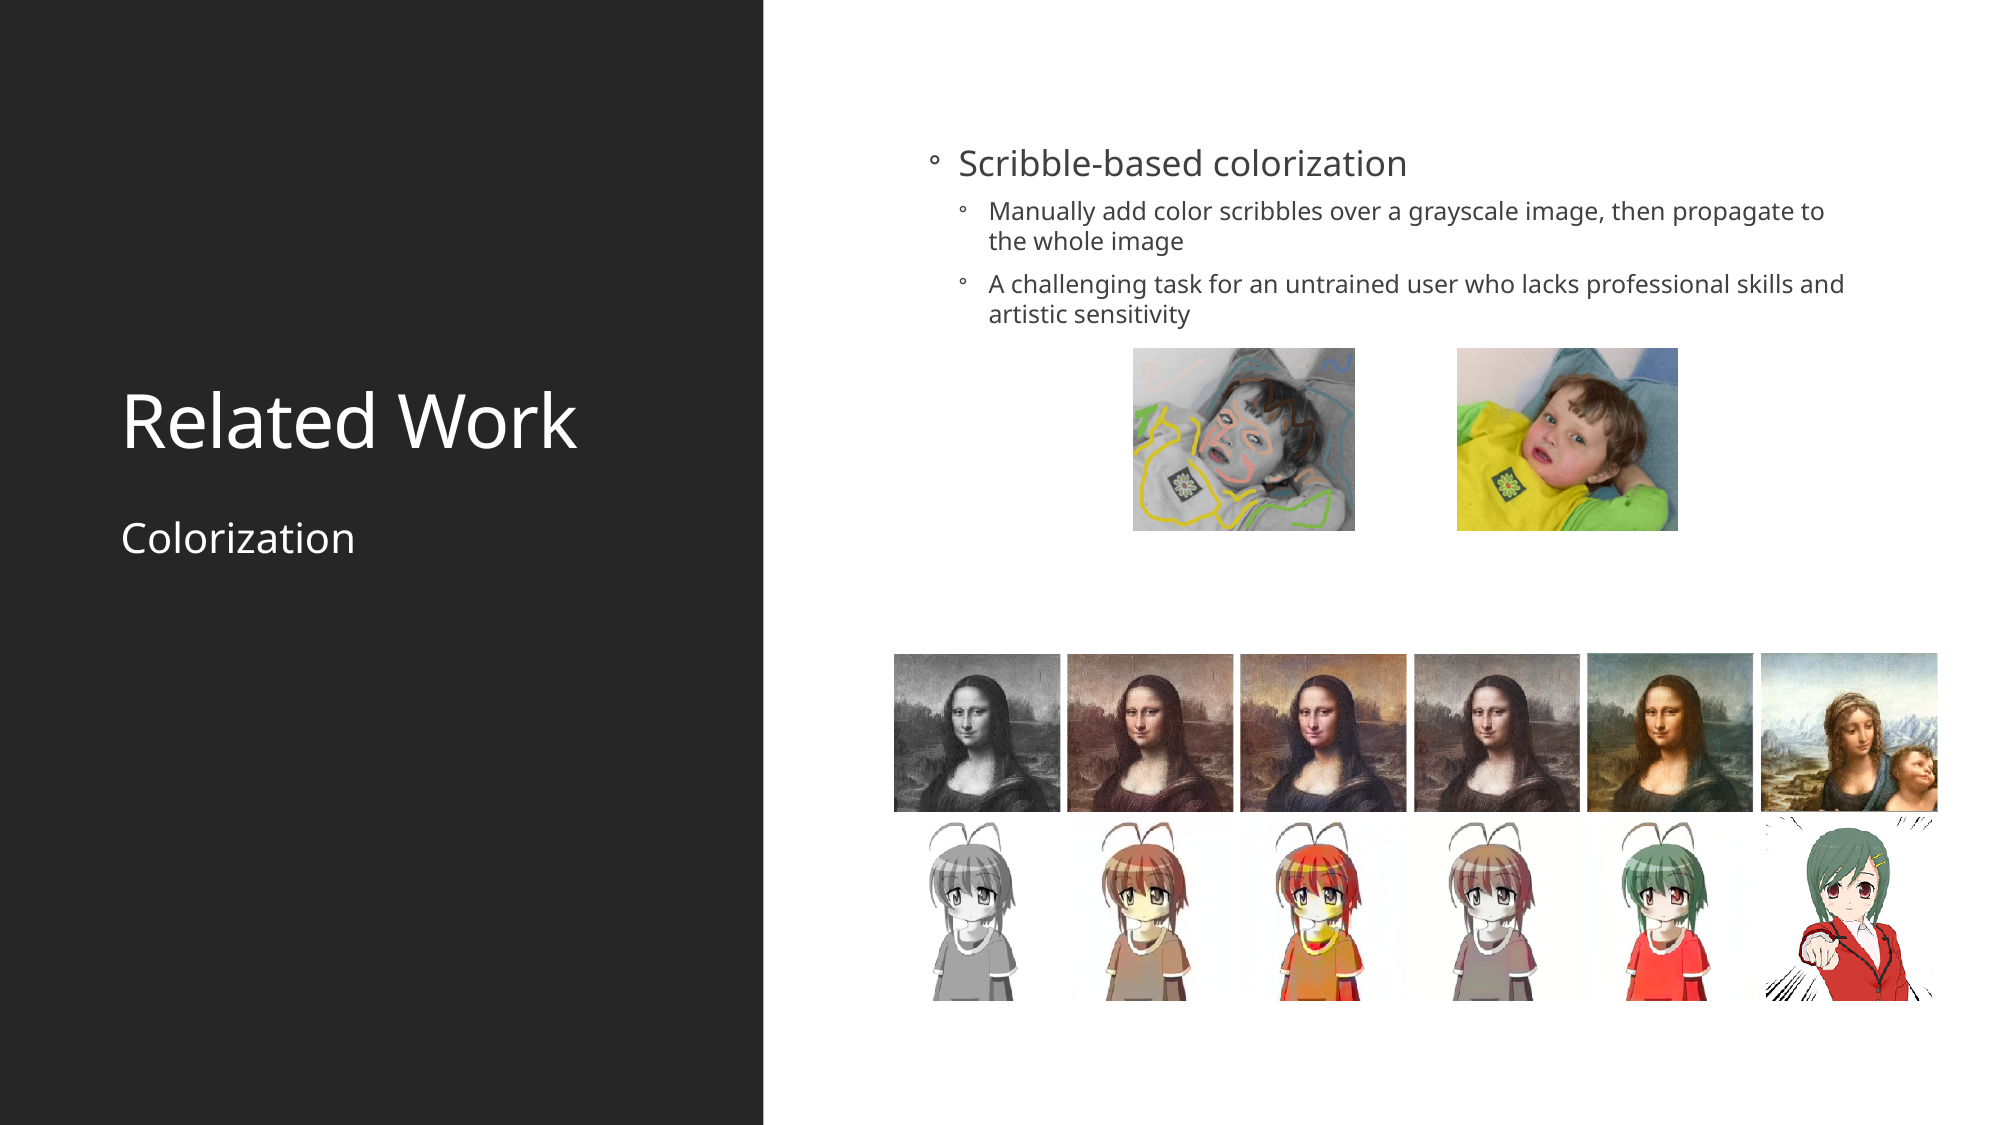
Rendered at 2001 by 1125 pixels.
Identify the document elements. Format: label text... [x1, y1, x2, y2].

picture [880, 651, 1958, 1003]
title Related Work [105, 128, 683, 473]
list Scribble-based colorization Manually add color scribbles over a grayscale image, then propagate to the whole image A challenging task for an untrained user who lacks professional skills and artistic sensitivity Exemplar-based colorization Colorize a gray image guided by a reference one. [895, 133, 1868, 648]
list Colorization [105, 499, 683, 1002]
picture [1133, 347, 1355, 532]
picture [1456, 347, 1678, 532]
